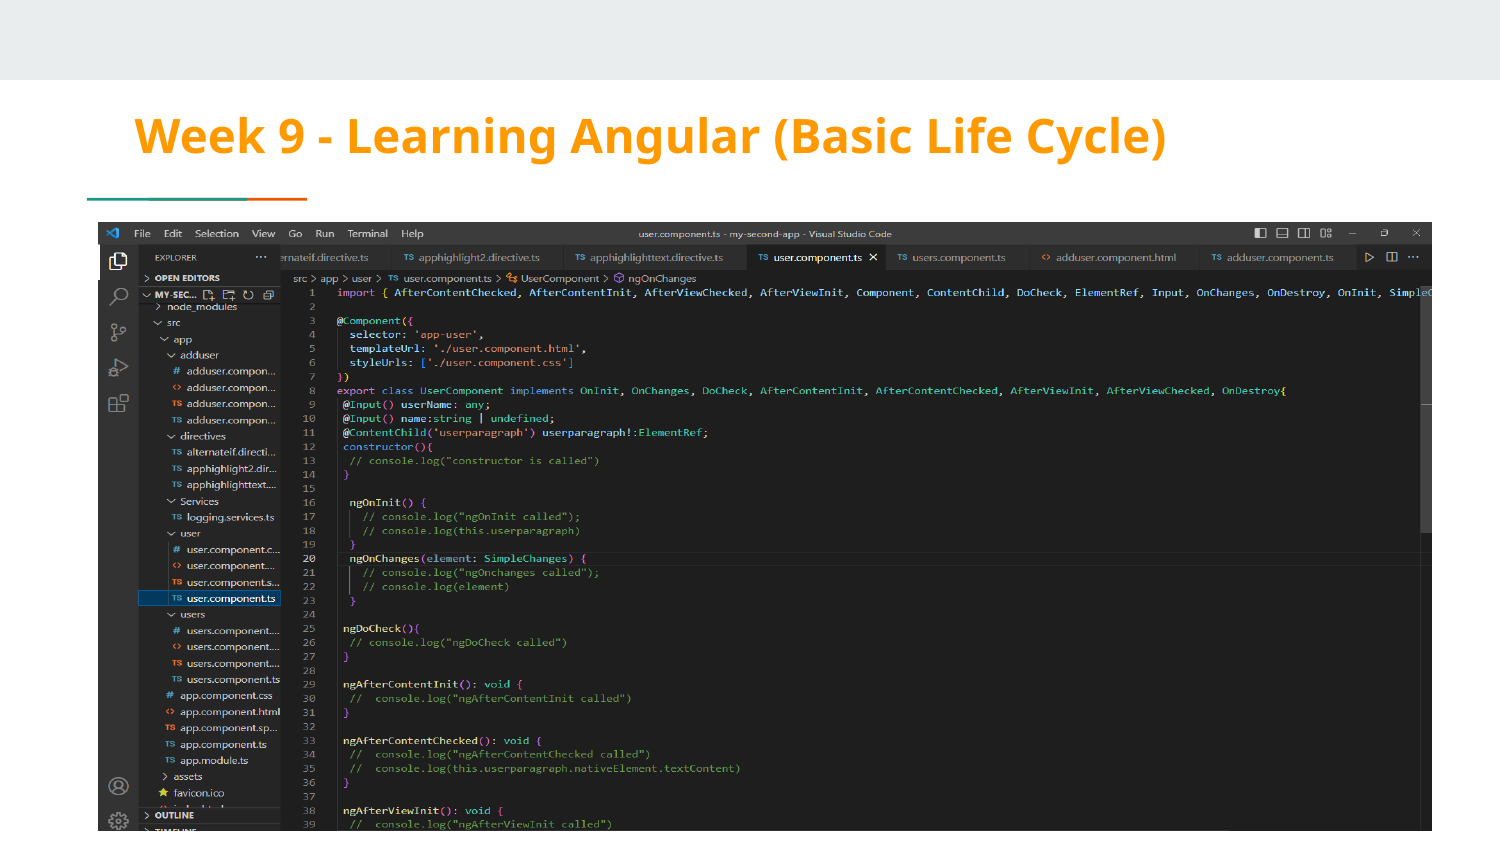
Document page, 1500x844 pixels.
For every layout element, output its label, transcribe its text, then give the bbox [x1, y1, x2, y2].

title Week 9 - Learning Angular (Basic Life Cycle) [119, 91, 1381, 179]
picture [97, 222, 1432, 831]
